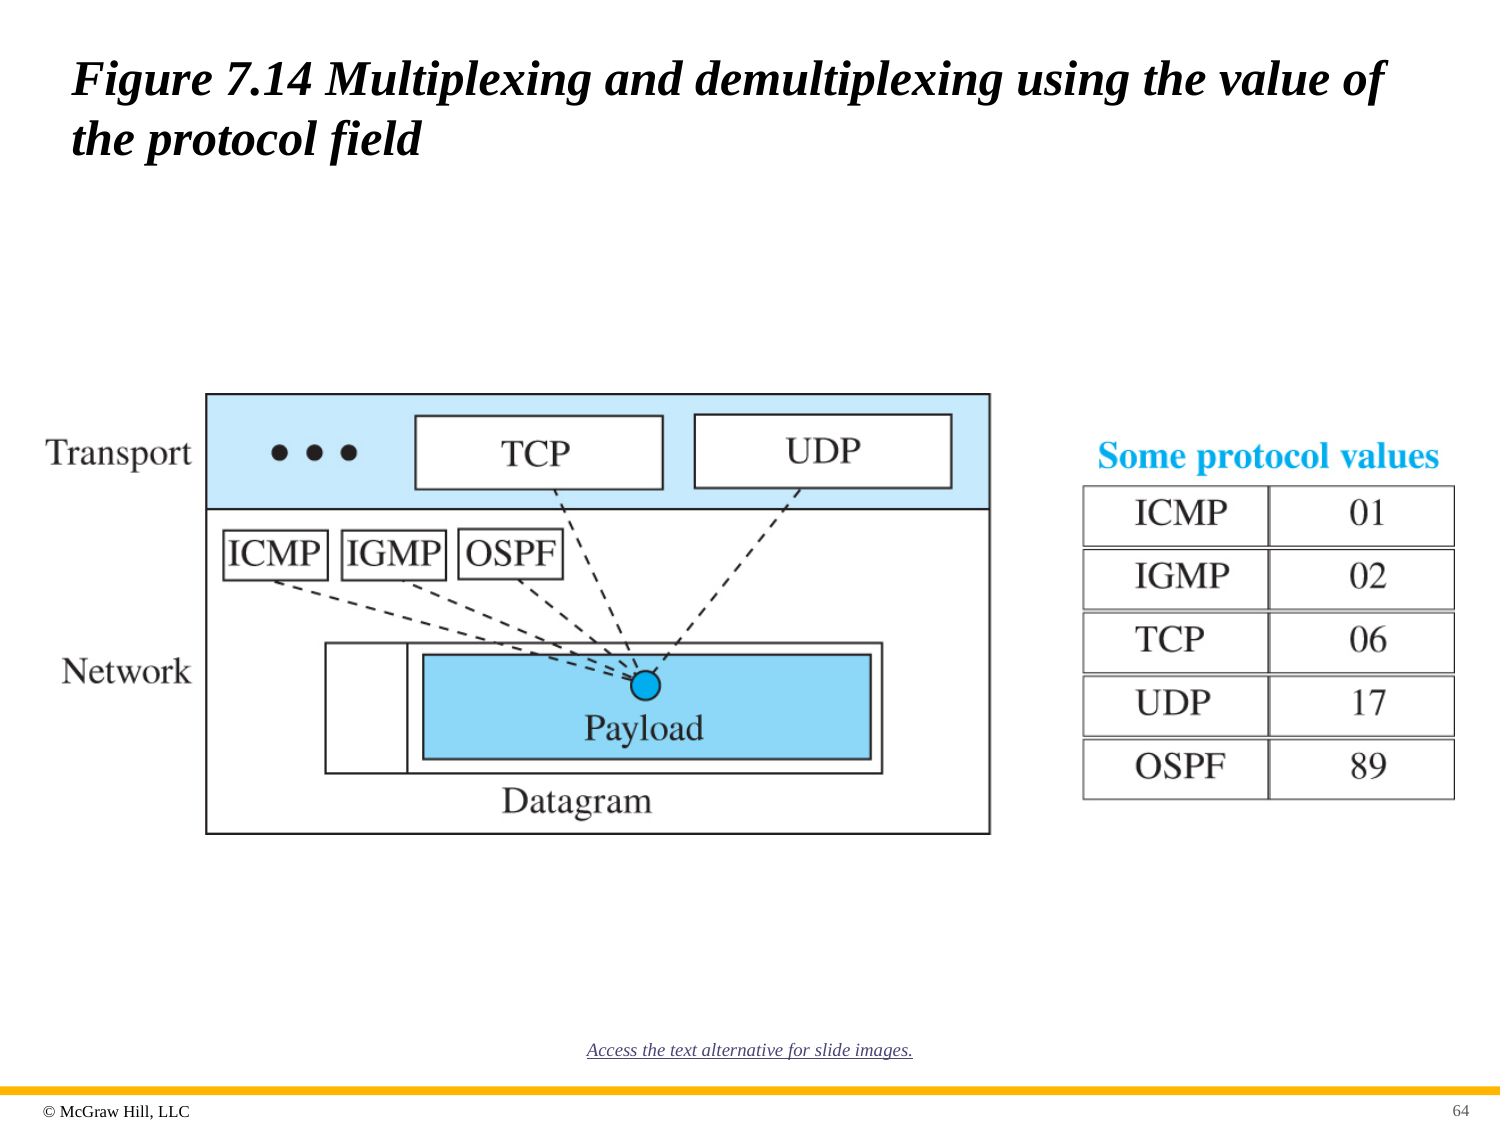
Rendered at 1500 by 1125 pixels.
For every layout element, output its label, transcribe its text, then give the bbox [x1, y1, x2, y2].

picture [44, 393, 1455, 835]
title Figure 7.14 Multiplexing and demultiplexing using the value of the protocol field [56, 50, 1444, 162]
list Access the text alternative for slide images. [525, 1033, 975, 1066]
slide_number 64 [1418, 1096, 1477, 1123]
